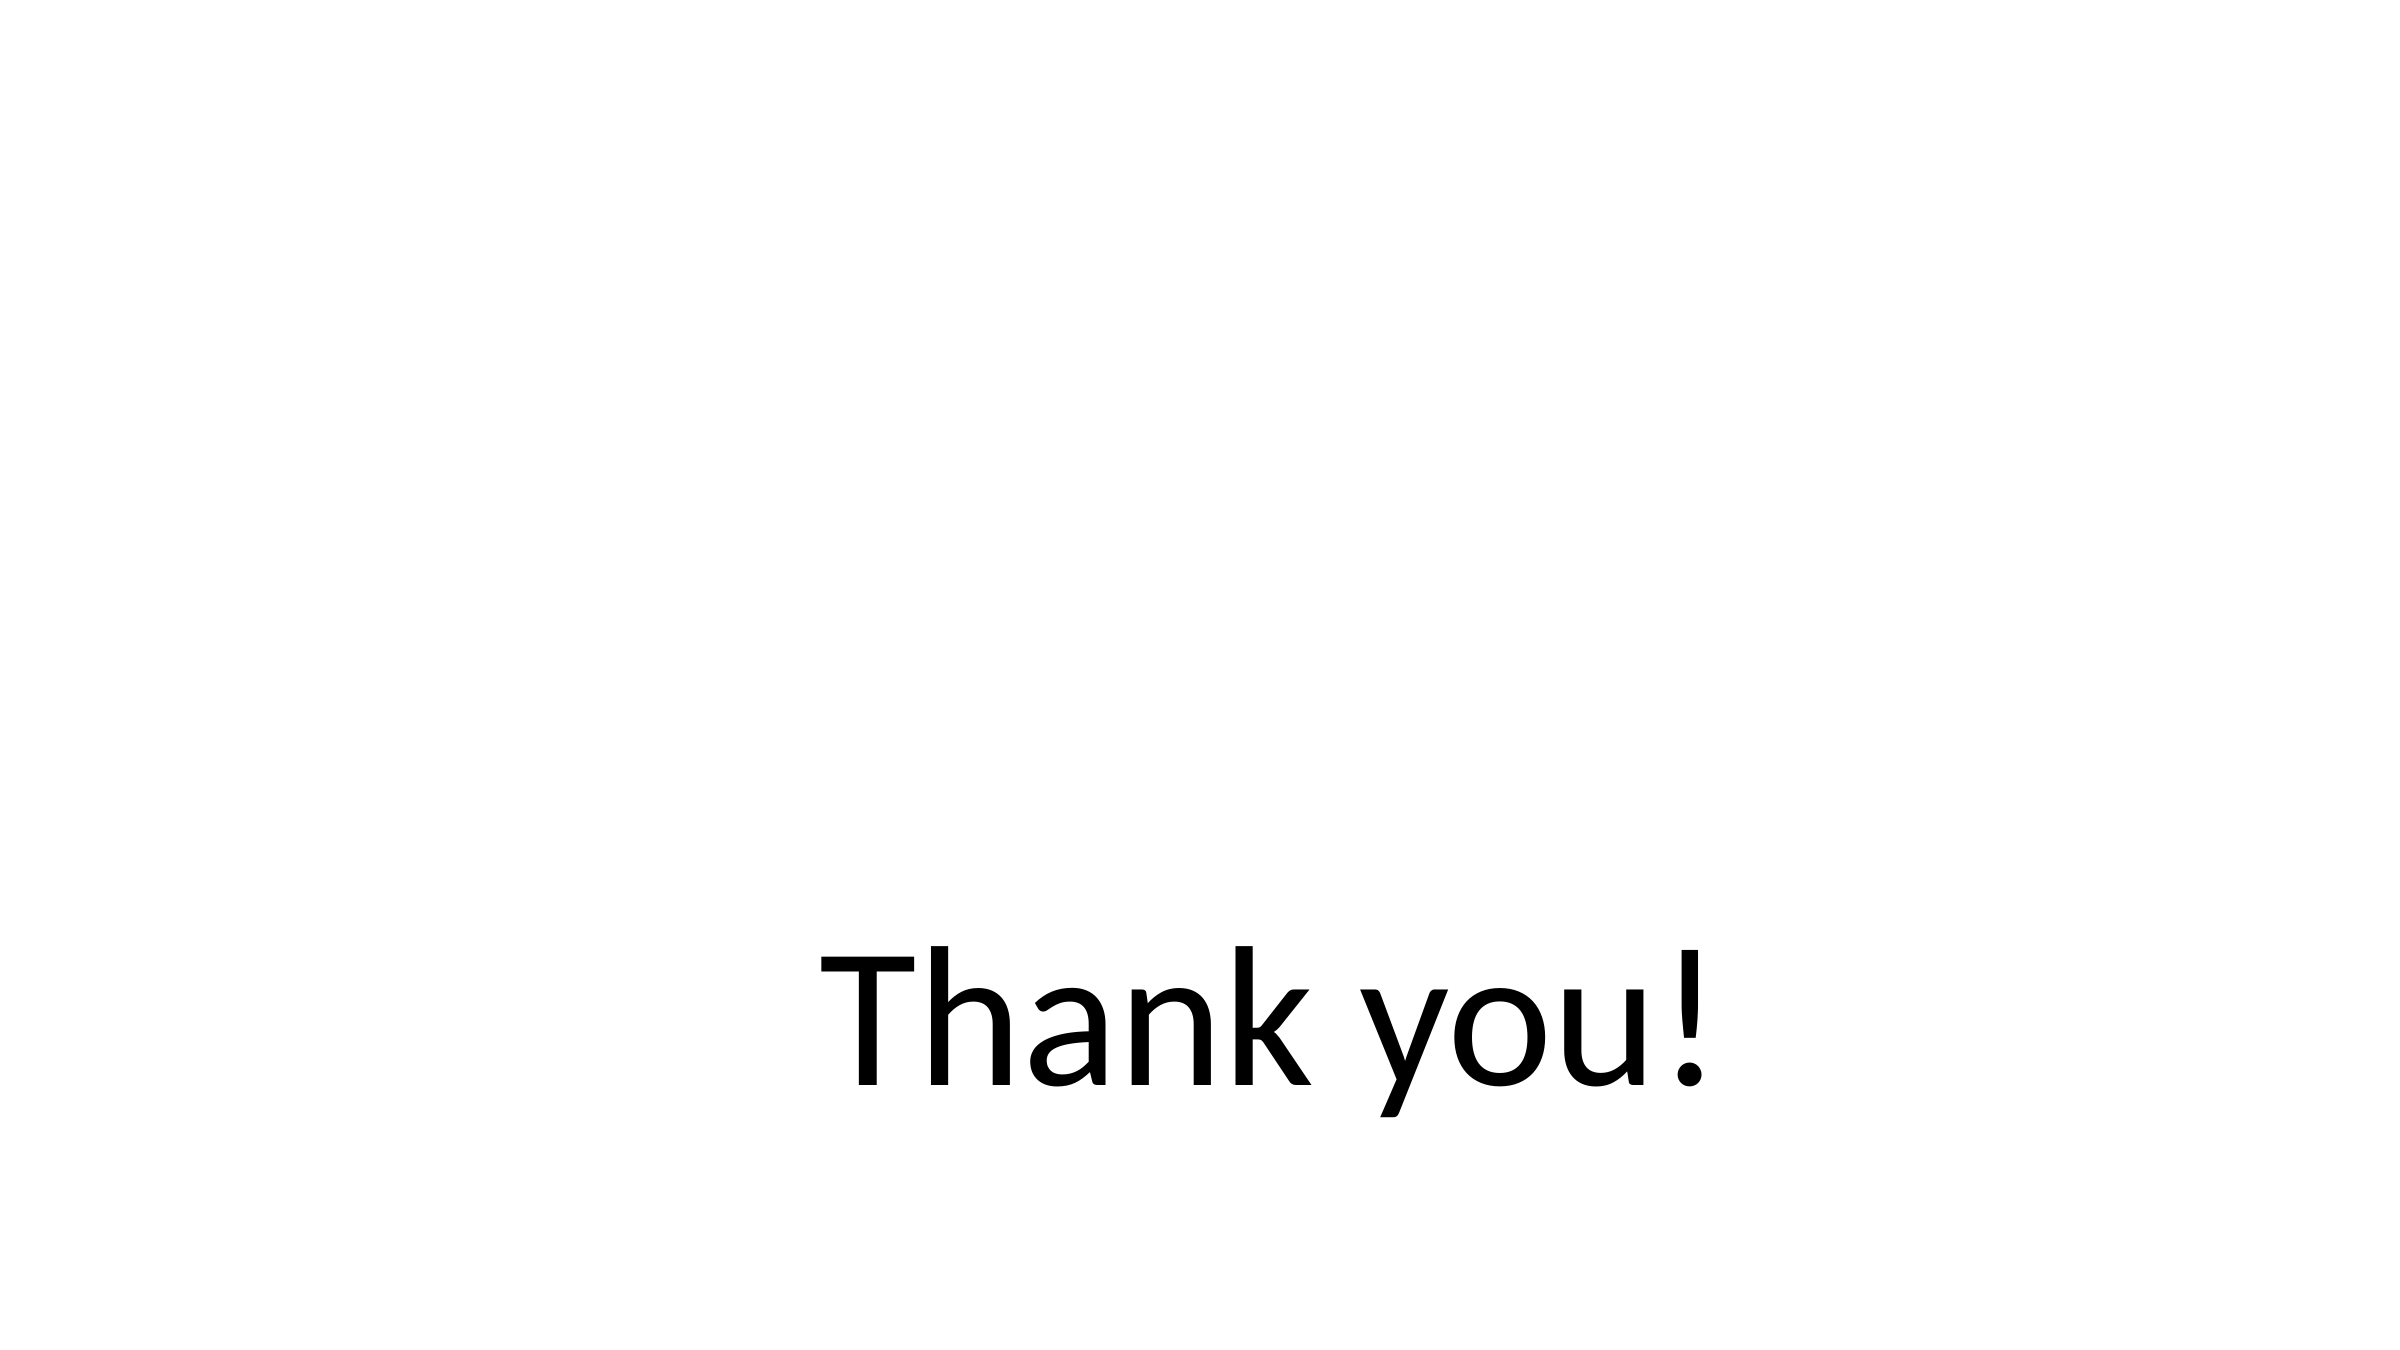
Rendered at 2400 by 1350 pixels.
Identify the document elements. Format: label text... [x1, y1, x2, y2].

text_box Thank you! [671, 877, 1872, 1133]
